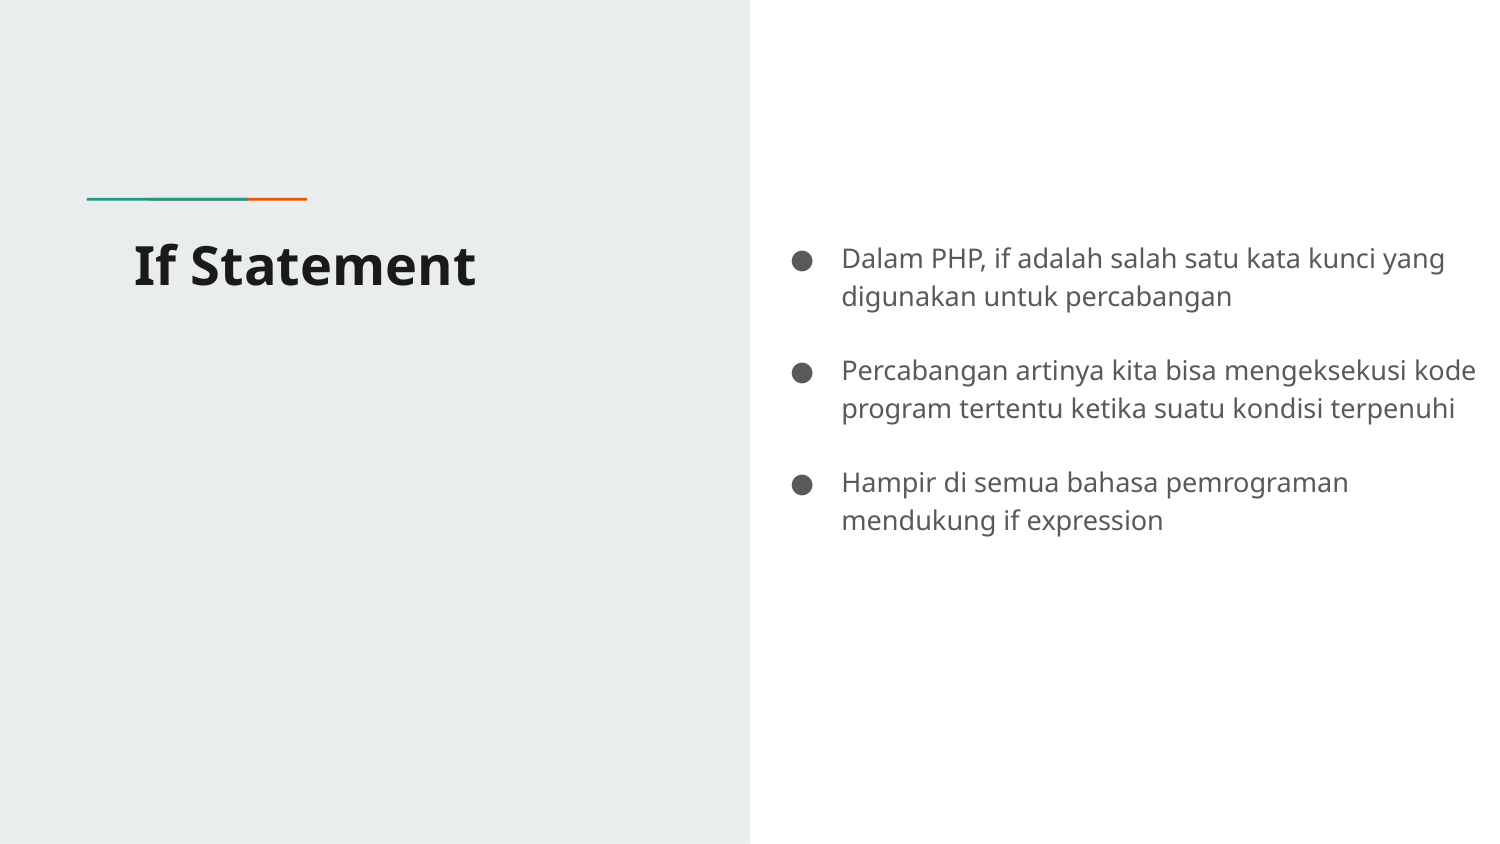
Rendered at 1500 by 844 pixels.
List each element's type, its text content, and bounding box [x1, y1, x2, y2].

title If Statement [119, 216, 662, 494]
list Dalam PHP, if adalah salah satu kata kunci yang digunakan untuk percabangan Percabangan artinya kita bisa mengeksekusi kode program tertentu ketika suatu kondisi terpenuhi Hampir di semua bahasa pemrograman mendukung if expression [751, 221, 1500, 719]
